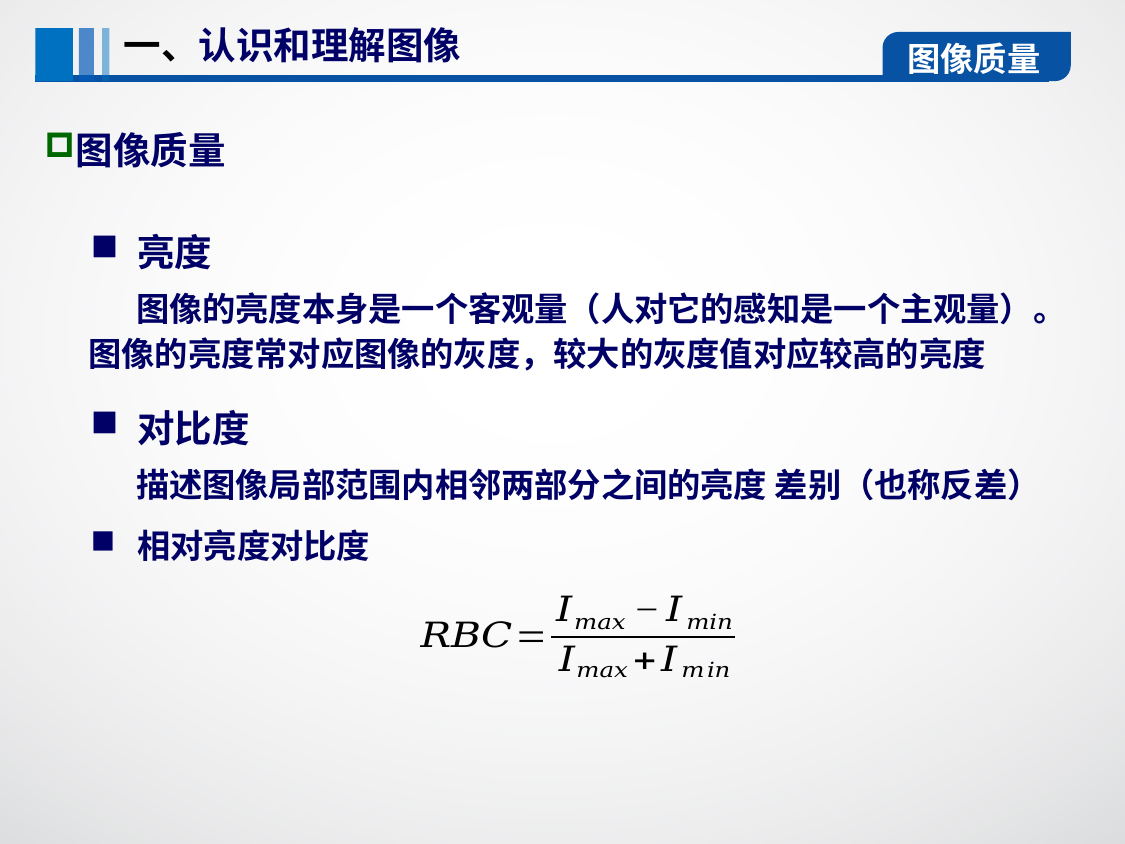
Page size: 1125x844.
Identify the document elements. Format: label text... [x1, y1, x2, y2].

text_box 亮度 图像的亮度本身是一个客观量（人对它的感知是一个主观量）。图像的亮度常对应图像的灰度，较大的灰度值对应较高的亮度 对比度 描述图像局部范围内相邻两部分之间的亮度 差别（也称反差） 相对亮度对比度 [88, 206, 1067, 566]
text_box 一、认识和理解图像 [109, 14, 477, 75]
text_box 图像质量 [44, 93, 252, 172]
text_box 图像质量 [892, 31, 1067, 86]
picture [0, 0, 1125, 844]
